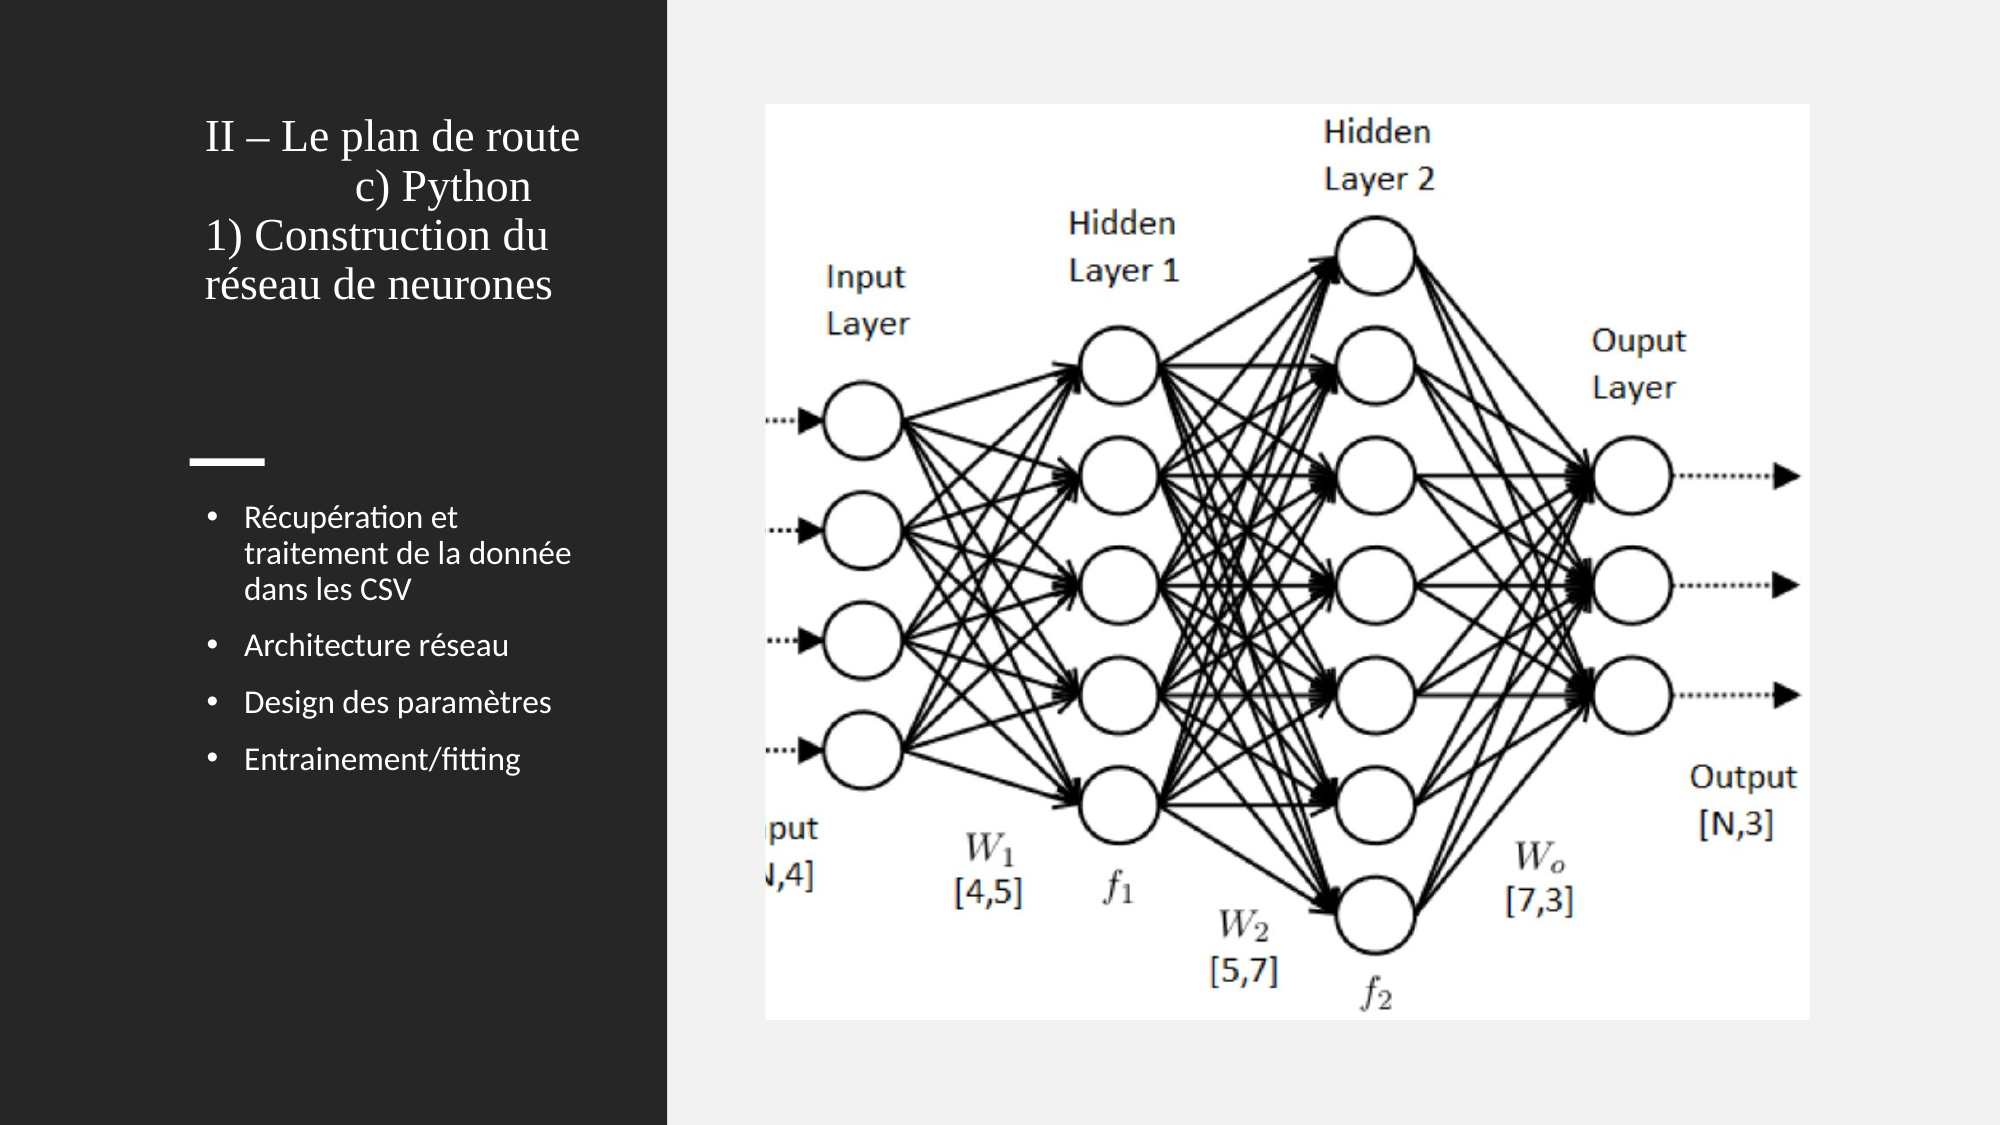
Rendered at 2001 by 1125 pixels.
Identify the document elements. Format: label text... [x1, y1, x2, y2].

picture [765, 104, 1810, 1020]
text_box [189, 457, 266, 467]
list Récupération et traitement de la donnée dans les CSV Architecture réseau Design des paramètres Entrainement/fitting [191, 492, 612, 1014]
text_box [0, 0, 668, 1125]
title II – Le plan de route c) Python 1) Construction du réseau de neurones [189, 104, 612, 373]
text_box [668, 0, 2000, 1125]
